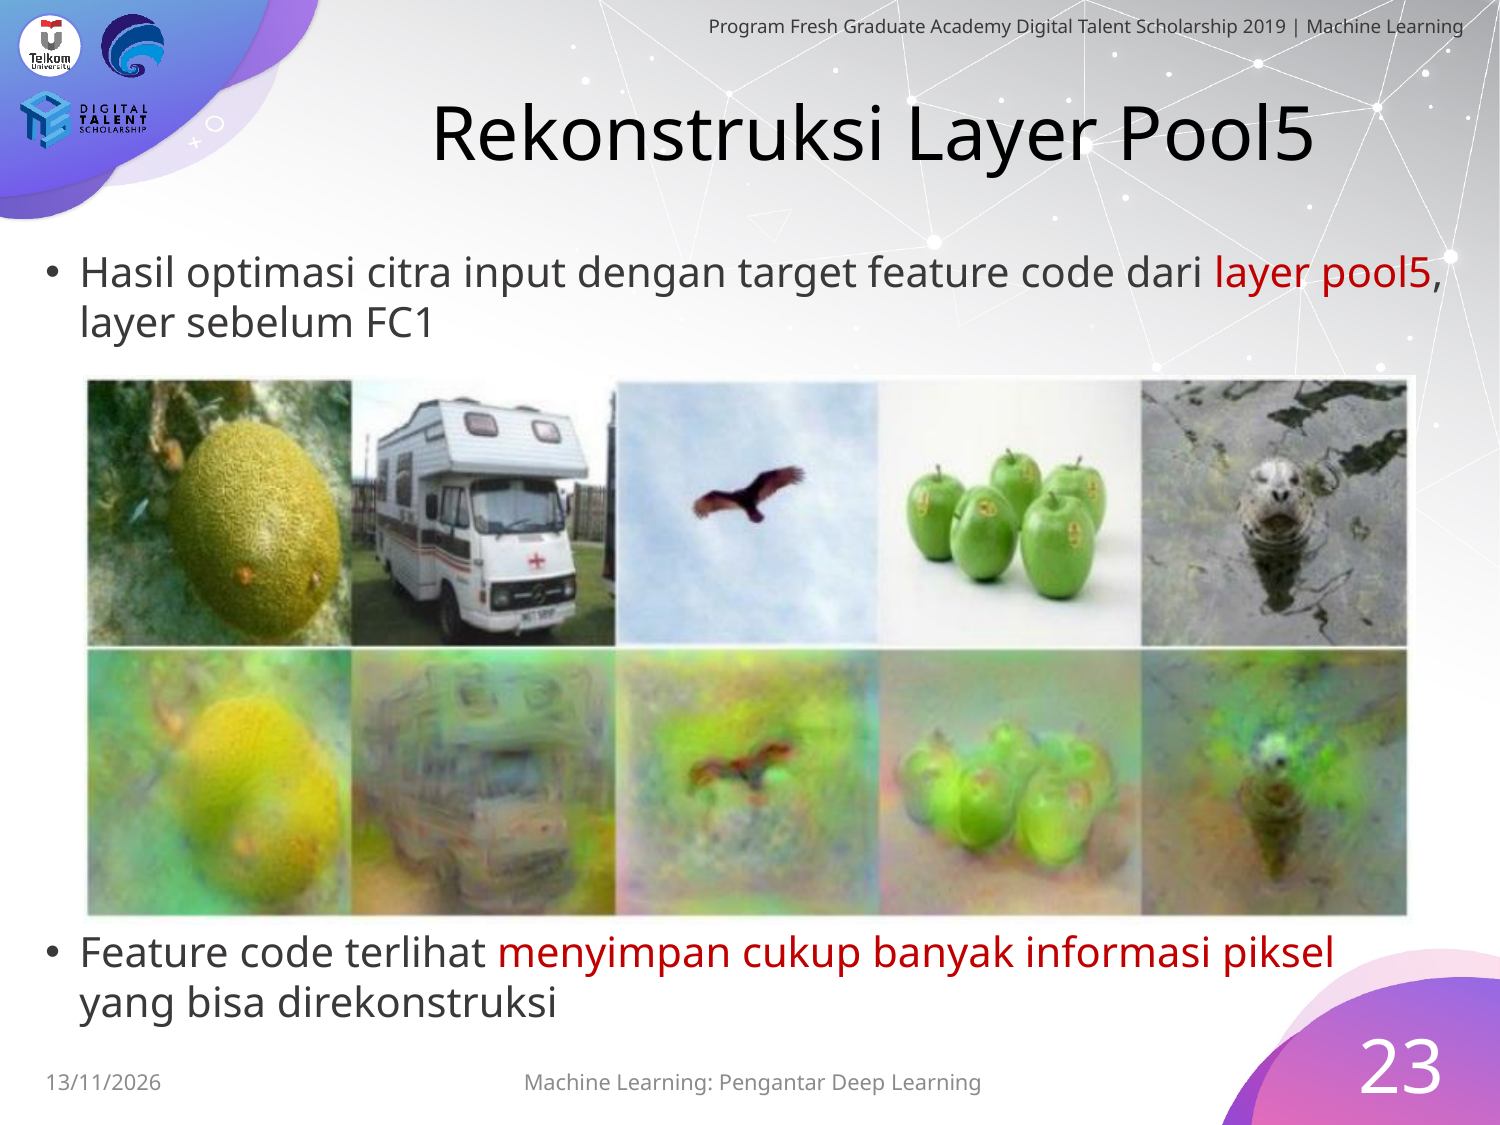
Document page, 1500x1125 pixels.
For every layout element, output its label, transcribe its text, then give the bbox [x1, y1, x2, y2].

slide_number 23 [1327, 1025, 1477, 1115]
list Hasil optimasi citra input dengan target feature code dari layer pool5, layer sebelum FC1 Feature code terlihat menyimpan cukup banyak informasi piksel yang bisa direkonstruksi [30, 238, 1477, 1059]
title Rekonstruksi Layer Pool5 [271, 66, 1477, 207]
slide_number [30, 1053, 272, 1114]
footer Machine Learning: Pengantar Deep Learning [386, 1053, 1121, 1114]
picture [0, 0, 1500, 1125]
